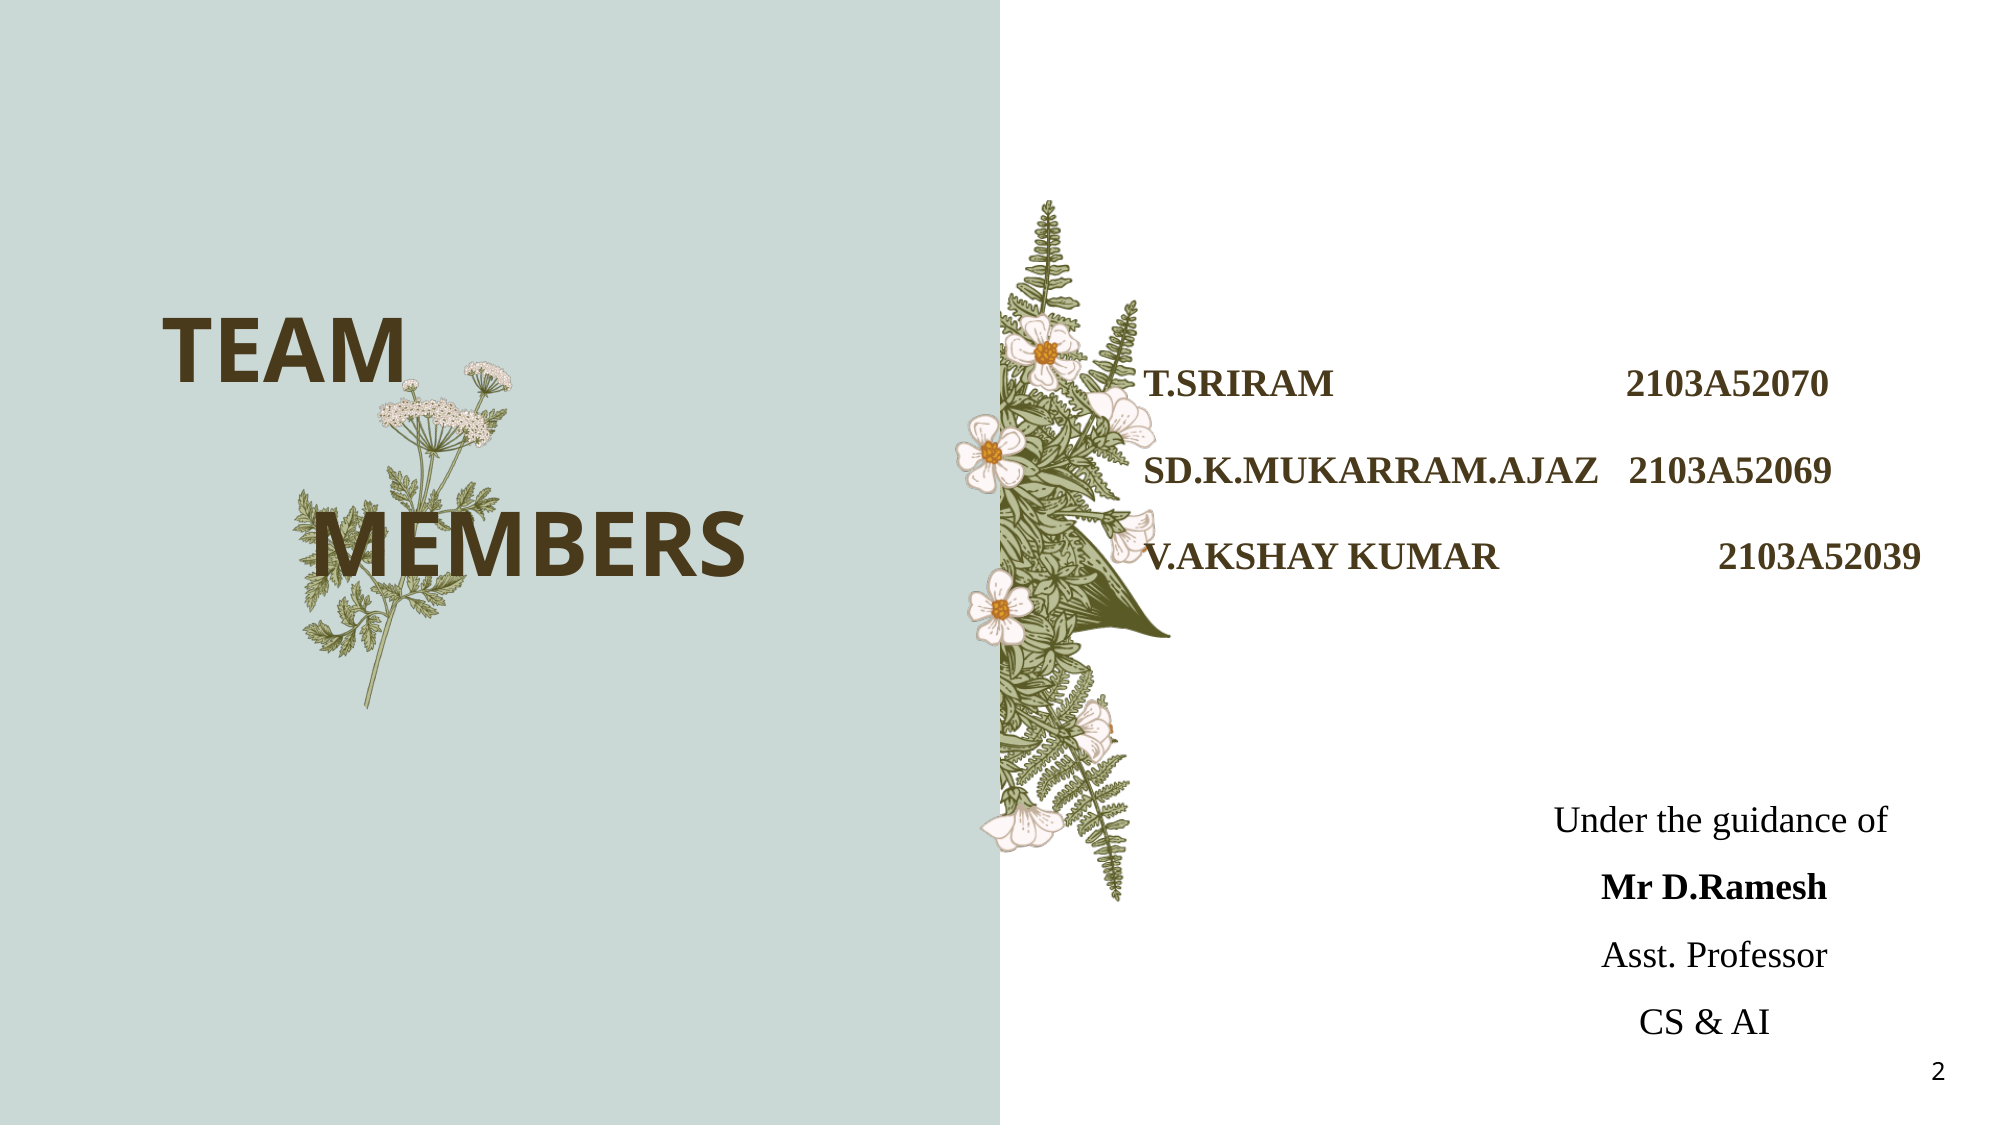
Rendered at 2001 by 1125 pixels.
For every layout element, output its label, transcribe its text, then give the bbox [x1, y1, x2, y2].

list T.SRIRAM 2103A52070 SD.K.MUKARRAM.AJAZ 2103A52069 V.AKSHAY KUMAR 2103A52039 [1128, 326, 1984, 705]
title TEAM MEMBERS [146, 252, 925, 649]
picture [947, 190, 1186, 912]
slide_number 2 [1510, 1042, 1961, 1103]
text_box Under the guidance of Mr D.Ramesh Asst. Professor CS & AI [1538, 764, 2000, 1050]
picture [242, 649, 459, 731]
